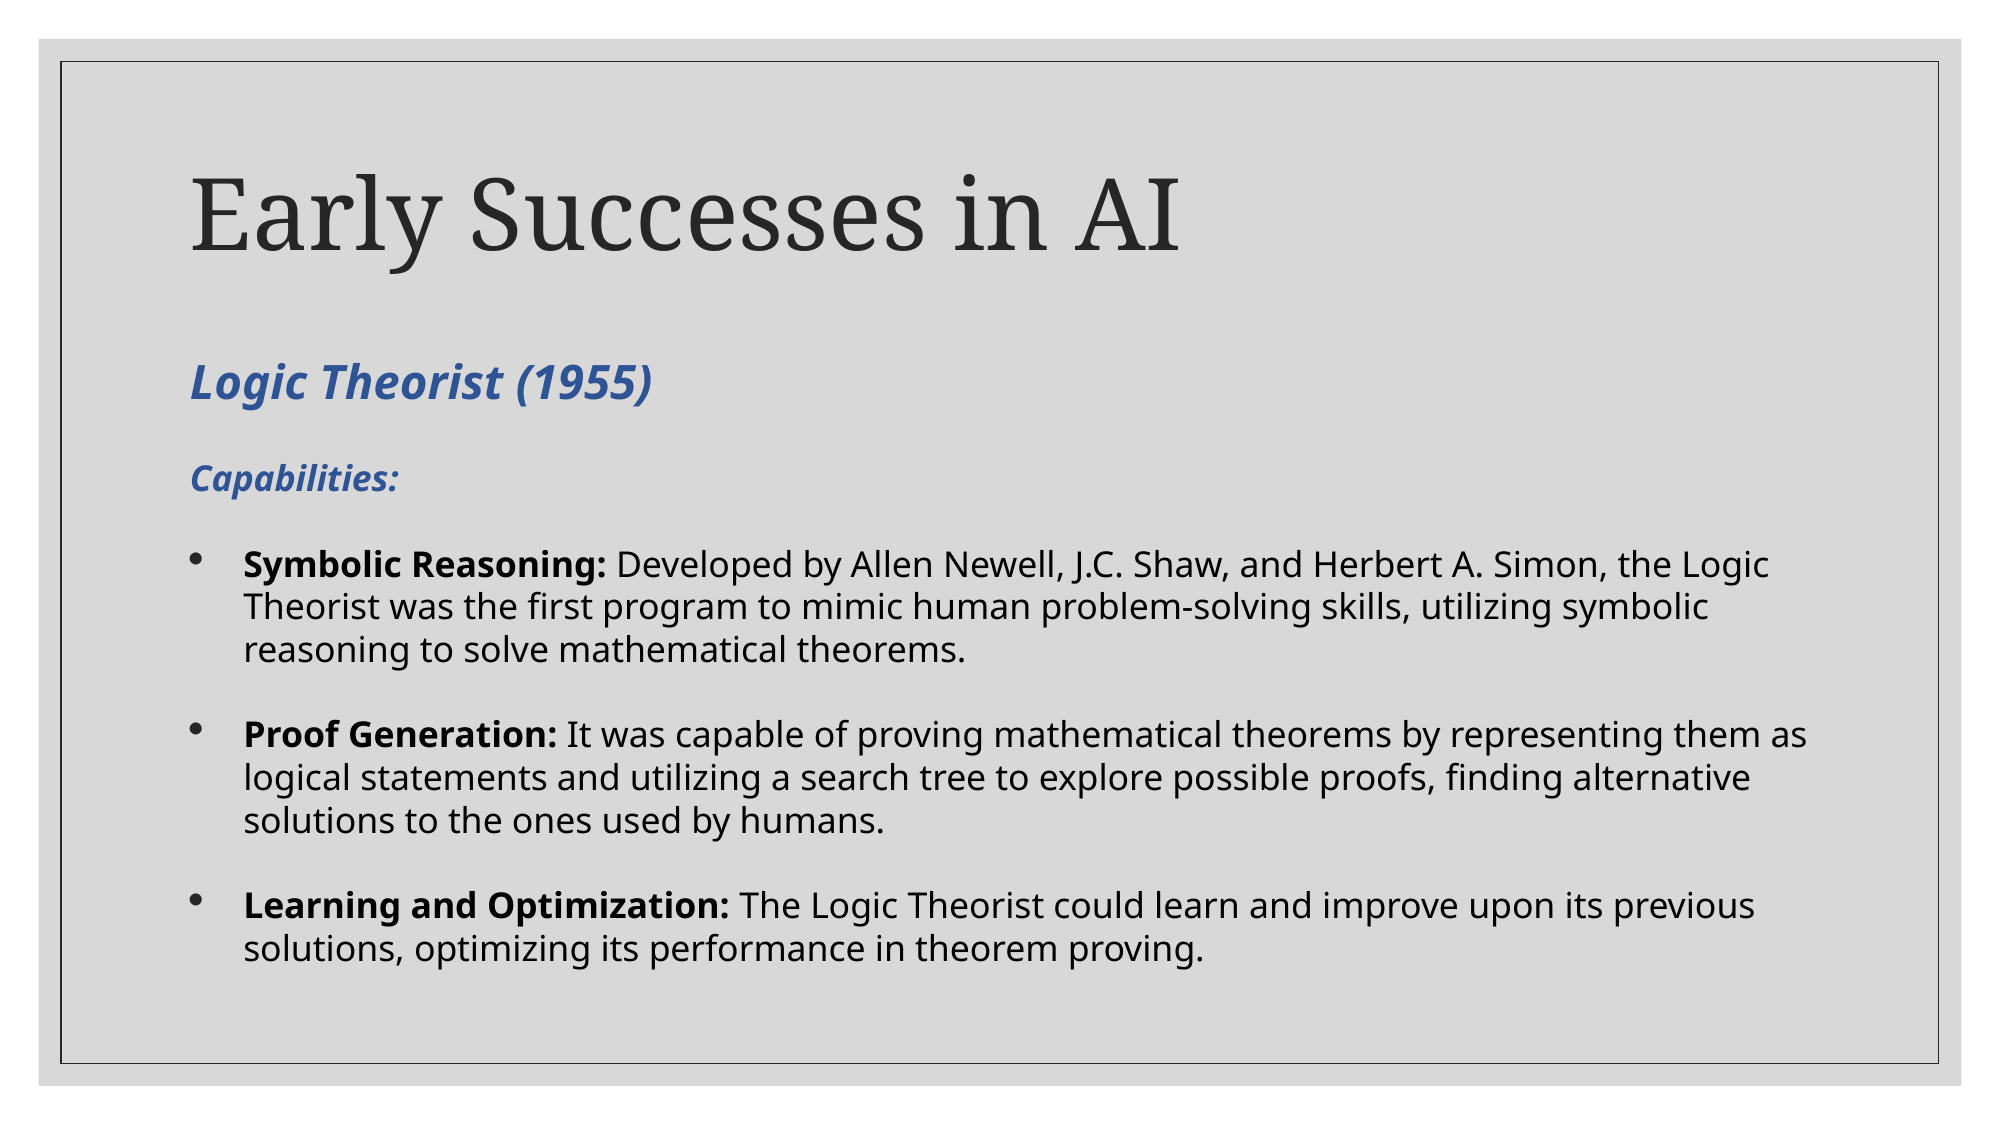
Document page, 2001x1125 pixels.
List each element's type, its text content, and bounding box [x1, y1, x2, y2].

title Early Successes in AI [174, 105, 1825, 331]
list Logic Theorist (1955) Capabilities: Symbolic Reasoning: Developed by Allen Newell, J.C. Shaw, and Herbert A. Simon, the Logic Theorist was the first program to mimic human problem-solving skills, utilizing symbolic reasoning to solve mathematical theorems. Proof Generation: It was capable of proving mathematical theorems by representing them as logical statements and utilizing a search tree to explore possible proofs, finding alternative solutions to the ones used by humans. Learning and Optimization: The Logic Theorist could learn and improve upon its previous solutions, optimizing its performance in theorem proving. [174, 345, 1825, 977]
